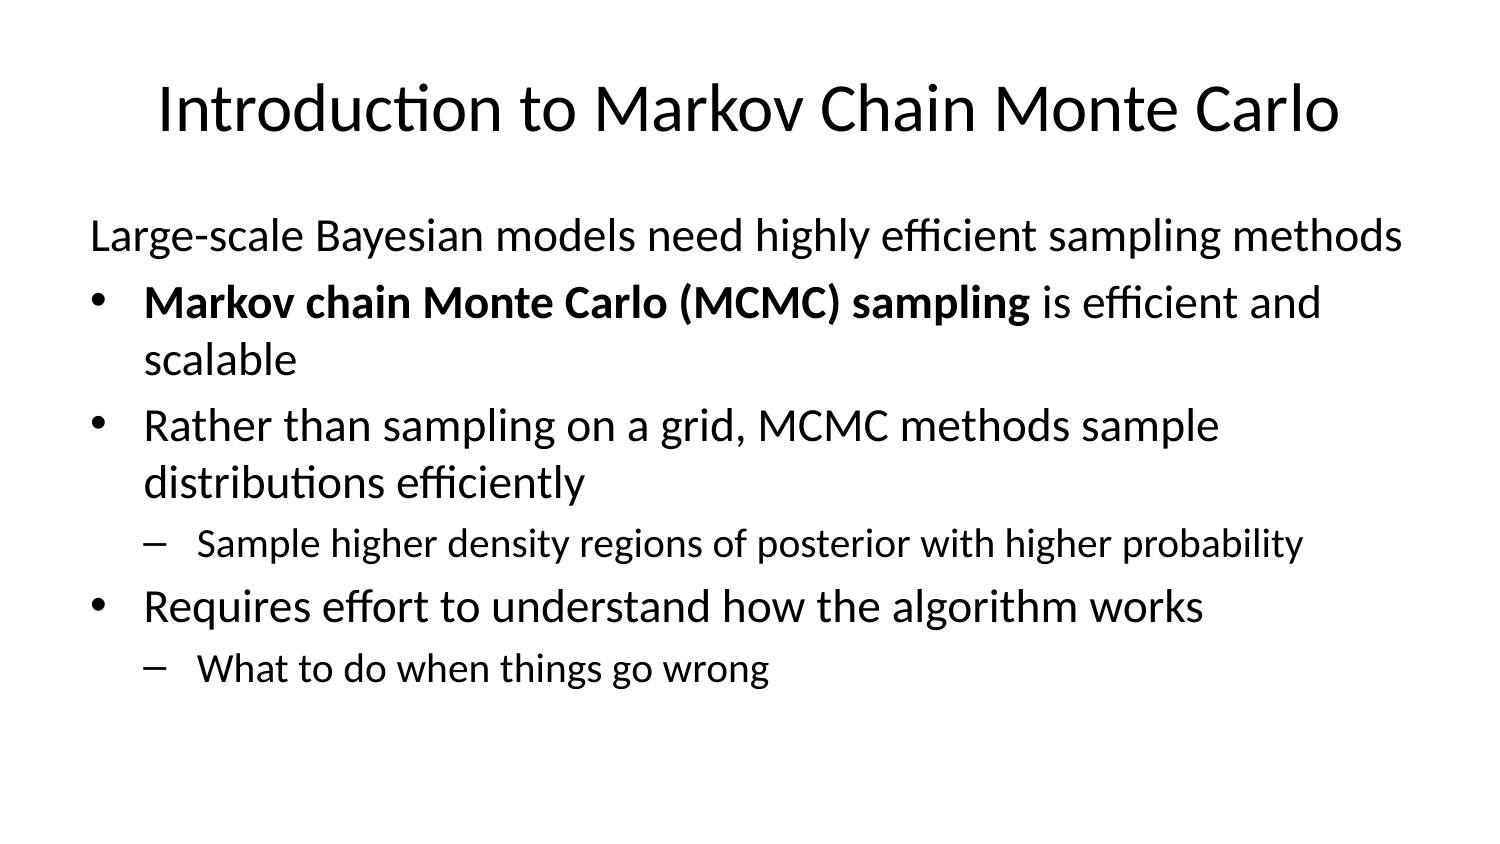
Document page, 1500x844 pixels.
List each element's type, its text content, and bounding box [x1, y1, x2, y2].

list Large-scale Bayesian models need highly efficient sampling methods Markov chain Monte Carlo (MCMC) sampling is efficient and scalable Rather than sampling on a grid, MCMC methods sample distributions efficiently Sample higher density regions of posterior with higher probability Requires effort to understand how the algorithm works What to do when things go wrong [75, 196, 1425, 754]
title Introduction to Markov Chain Monte Carlo [75, 33, 1425, 175]
